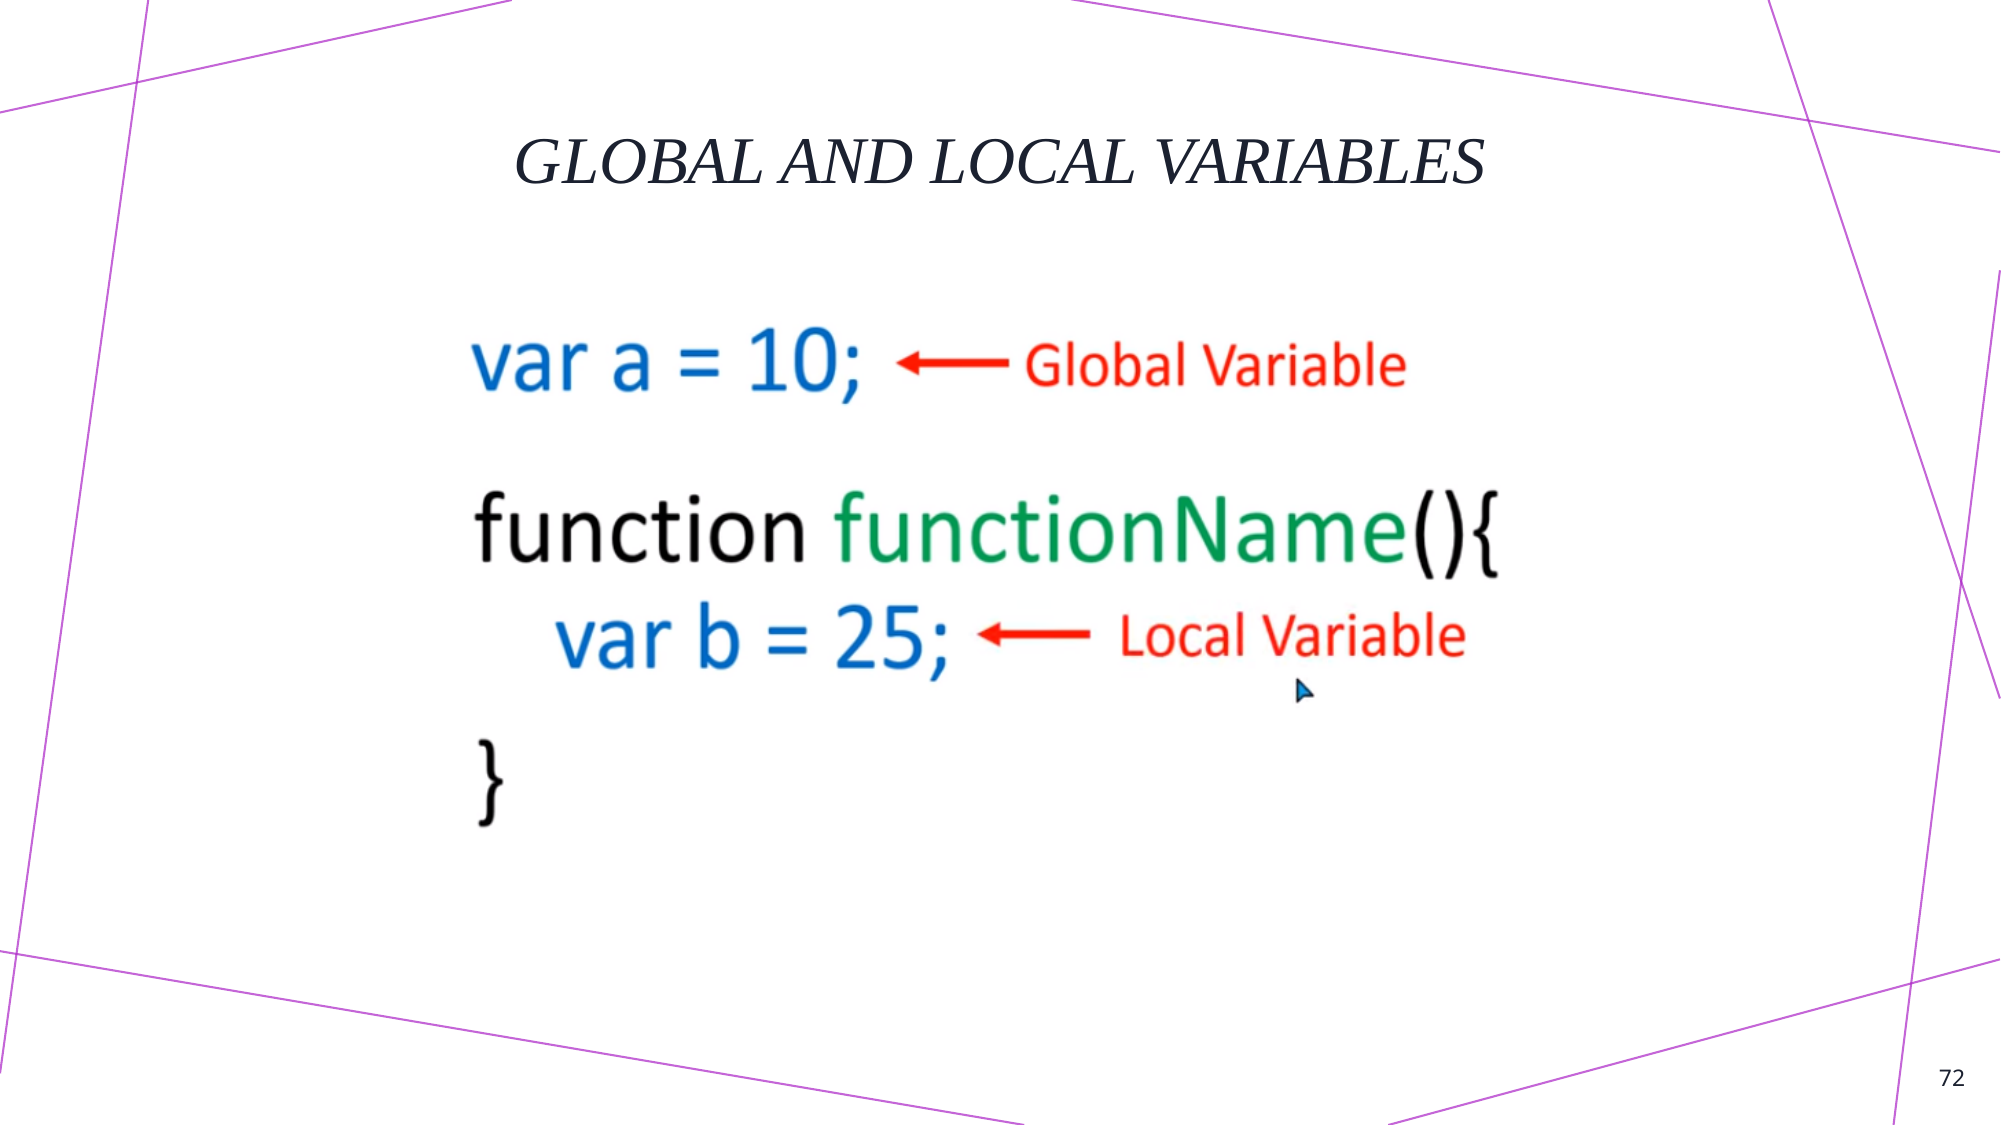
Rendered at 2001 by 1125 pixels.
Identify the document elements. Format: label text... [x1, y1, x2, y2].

title Global and local variables [485, 91, 1515, 233]
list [437, 309, 1562, 859]
slide_number 72 [1903, 1049, 1981, 1110]
